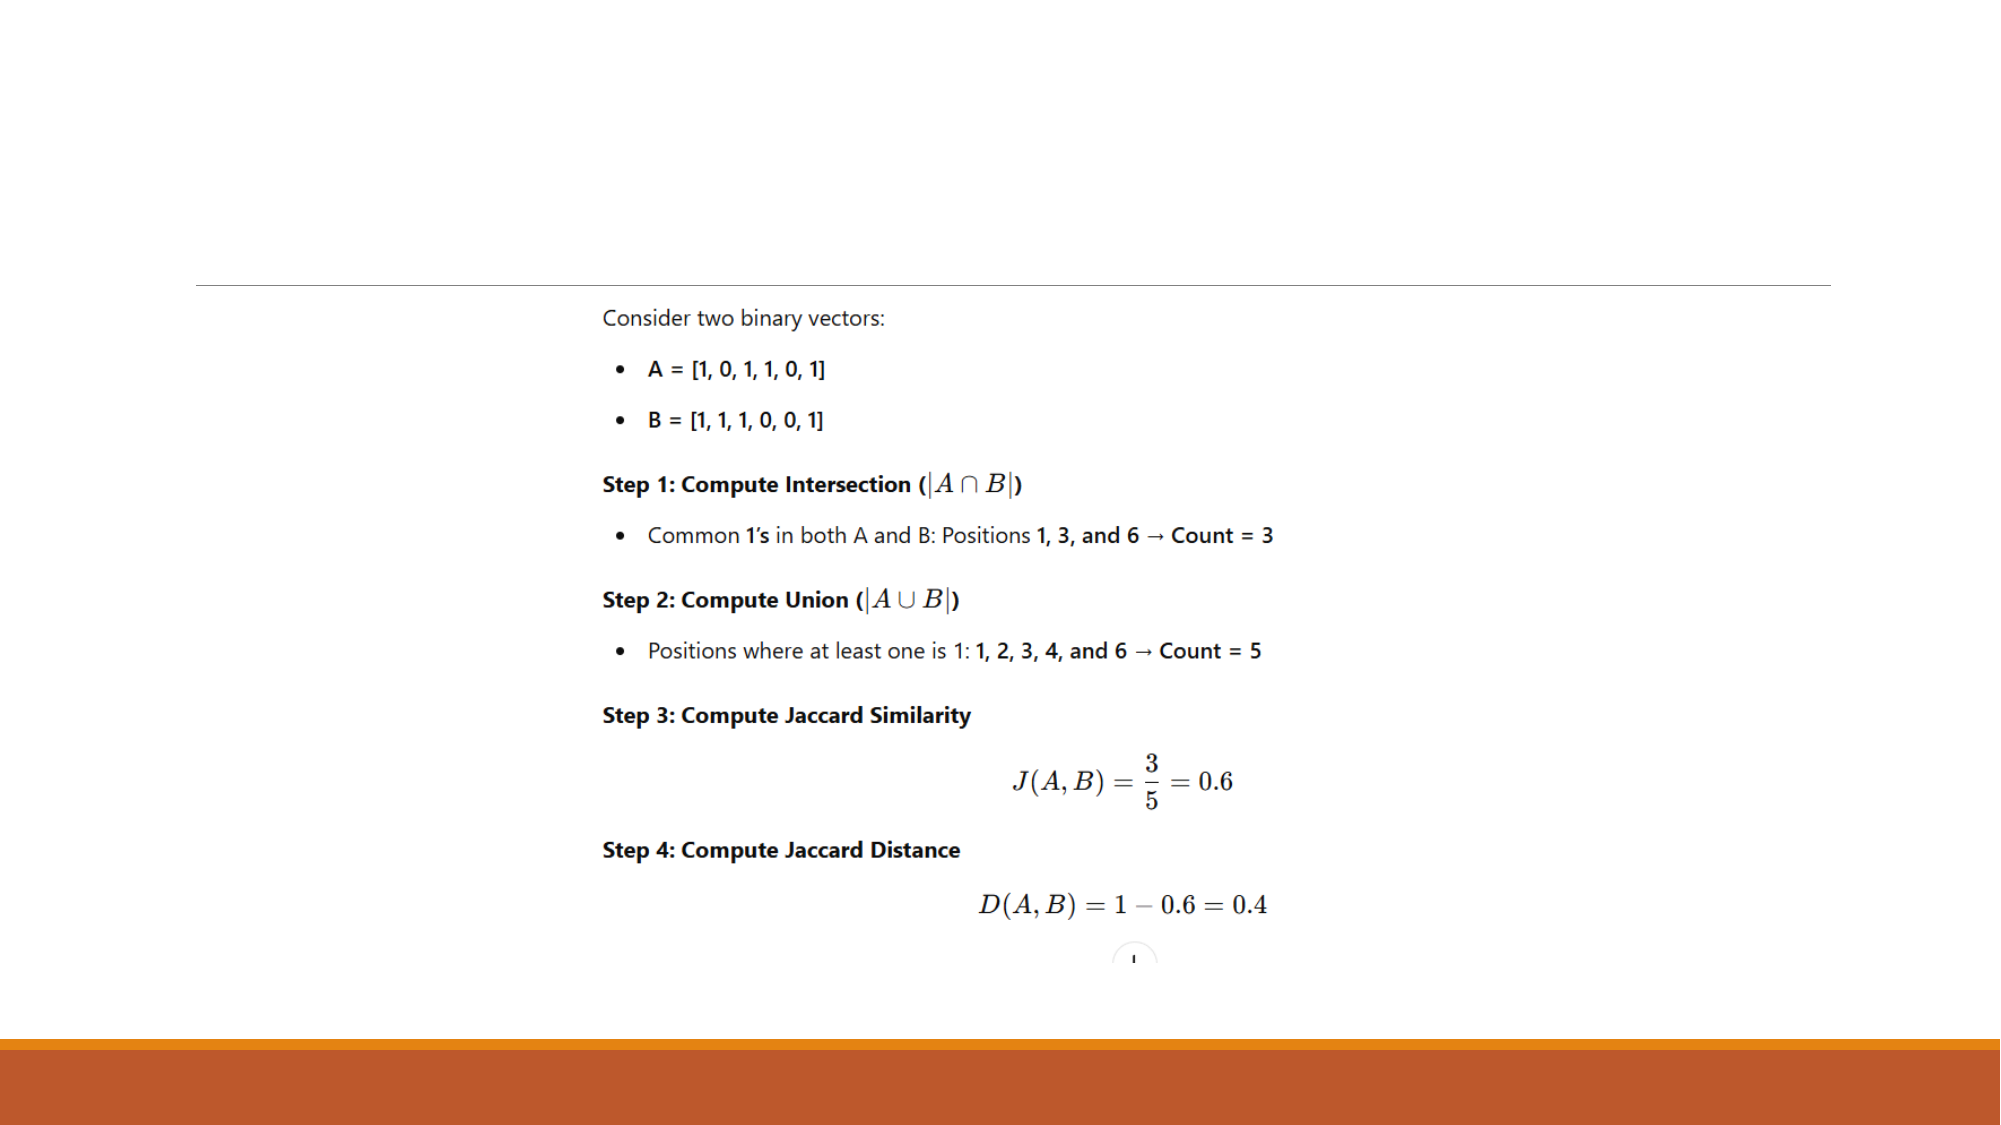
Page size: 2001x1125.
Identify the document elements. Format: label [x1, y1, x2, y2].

list [570, 302, 1440, 964]
